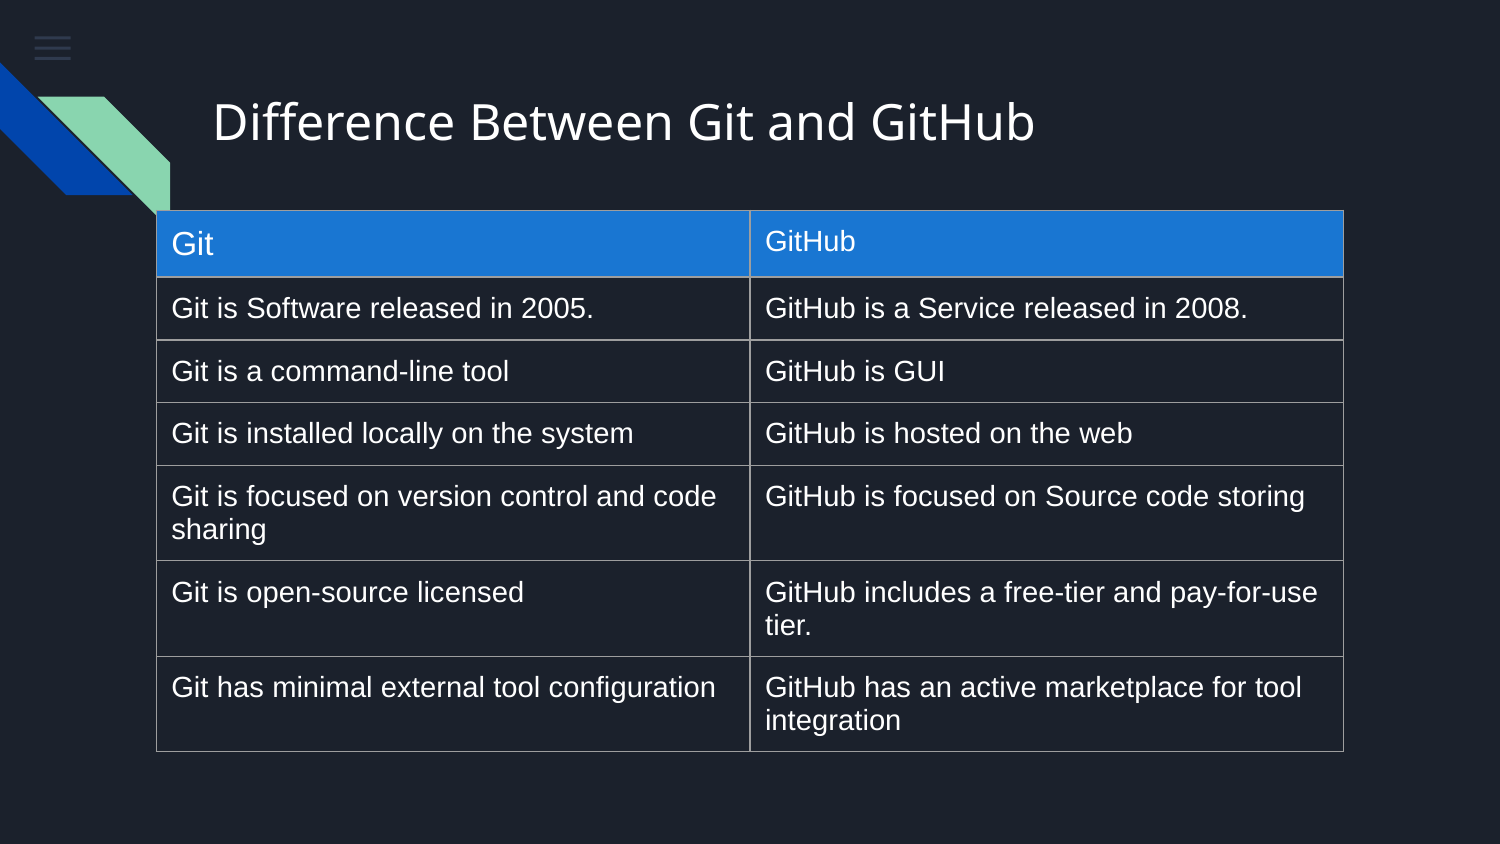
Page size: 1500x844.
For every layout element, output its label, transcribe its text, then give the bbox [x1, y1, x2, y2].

table_header Git [157, 211, 749, 276]
table_cell GitHub is hosted on the web [751, 403, 1343, 465]
table_cell Git is Software released in 2005. [157, 278, 749, 339]
table_cell GitHub has an active marketplace for tool integration [751, 657, 1343, 751]
table_cell GitHub is a Service released in 2008. [751, 278, 1343, 339]
title Difference Between Git and GitHub [197, 75, 1353, 151]
table_cell Git is focused on version control and code sharing [157, 466, 749, 560]
table_cell GitHub includes a free-tier and pay-for-use tier. [751, 561, 1343, 656]
table_cell Git is open-source licensed [157, 561, 749, 656]
table_cell GitHub is GUI [751, 341, 1343, 402]
table_cell GitHub is focused on Source code storing [751, 466, 1343, 560]
table_header GitHub [751, 211, 1343, 276]
table_cell Git is a command-line tool [157, 341, 749, 402]
table_cell Git has minimal external tool configuration [157, 657, 749, 751]
table_cell Git is installed locally on the system [157, 403, 749, 465]
